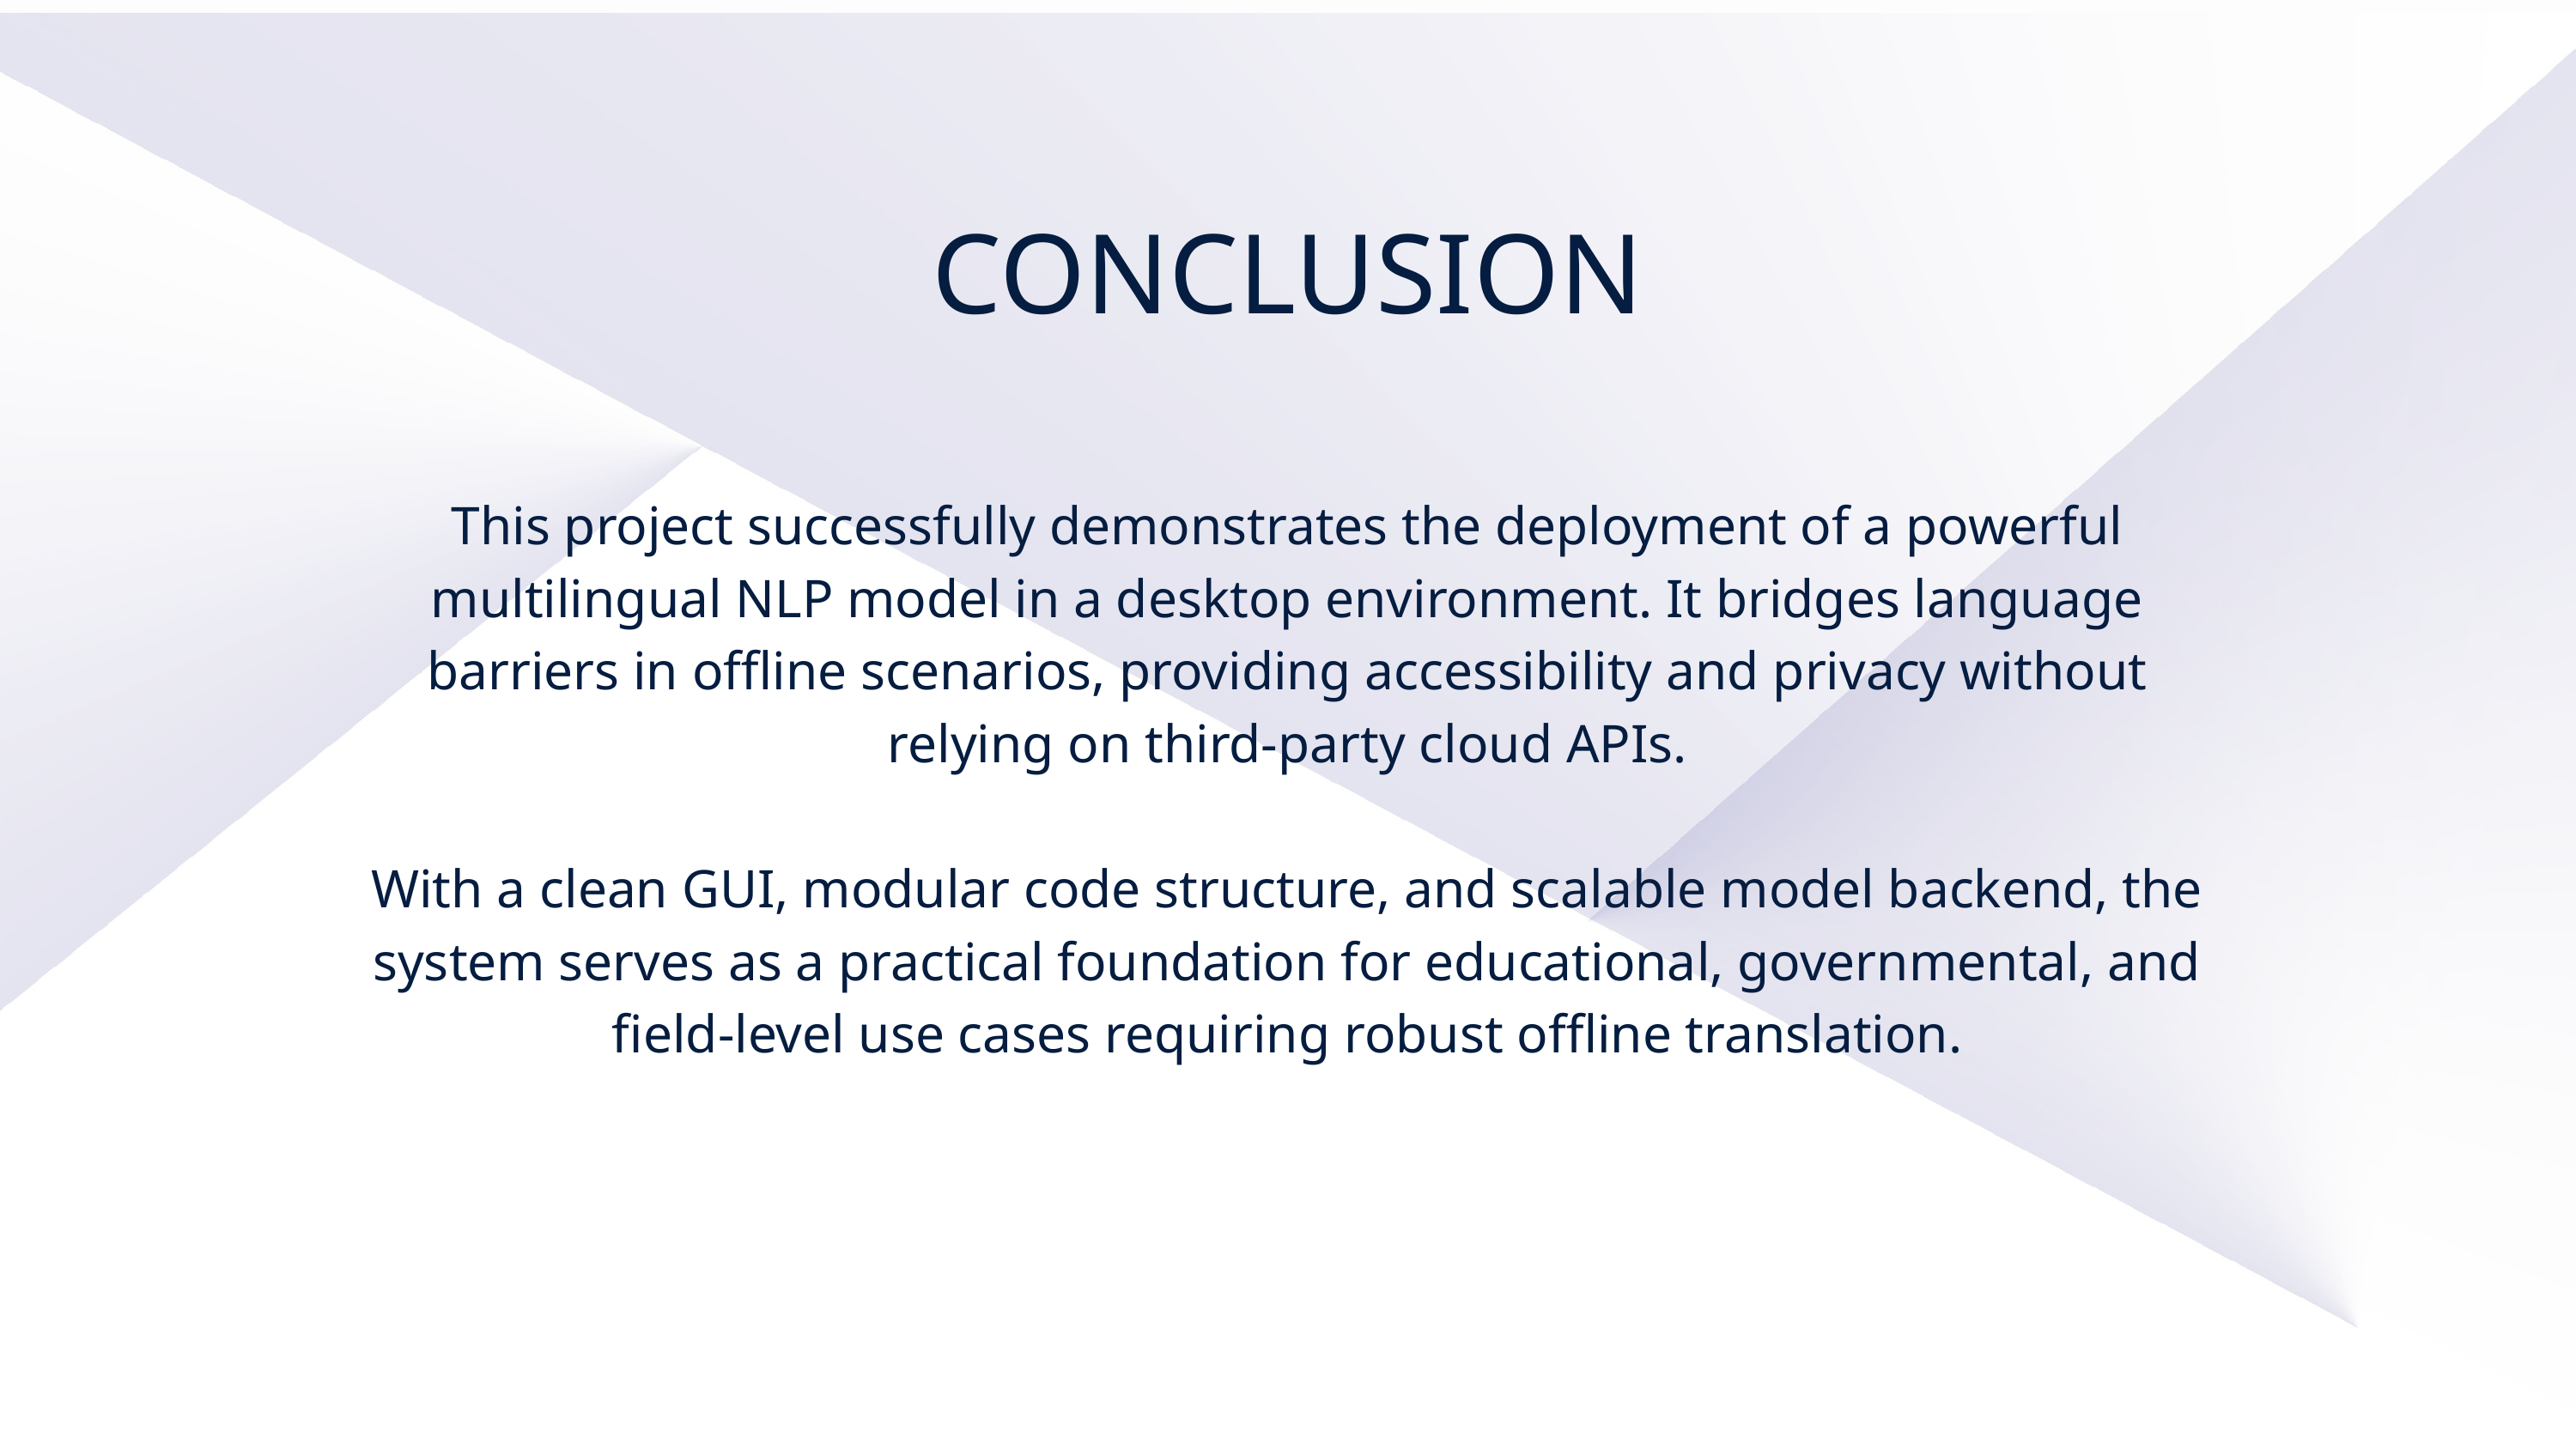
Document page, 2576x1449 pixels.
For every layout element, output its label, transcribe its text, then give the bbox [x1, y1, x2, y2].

text_box [0, 13, 2576, 1449]
text_box This project successfully demonstrates the deployment of a powerful multilingual NLP model in a desktop environment. It bridges language barriers in offline scenarios, providing accessibility and privacy without relying on third-party cloud APIs. With a clean GUI, modular code structure, and scalable model backend, the system serves as a practical foundation for educational, governmental, and field-level use cases requiring robust offline translation. [346, 482, 2230, 1137]
text_box CONCLUSION [734, 181, 1842, 336]
